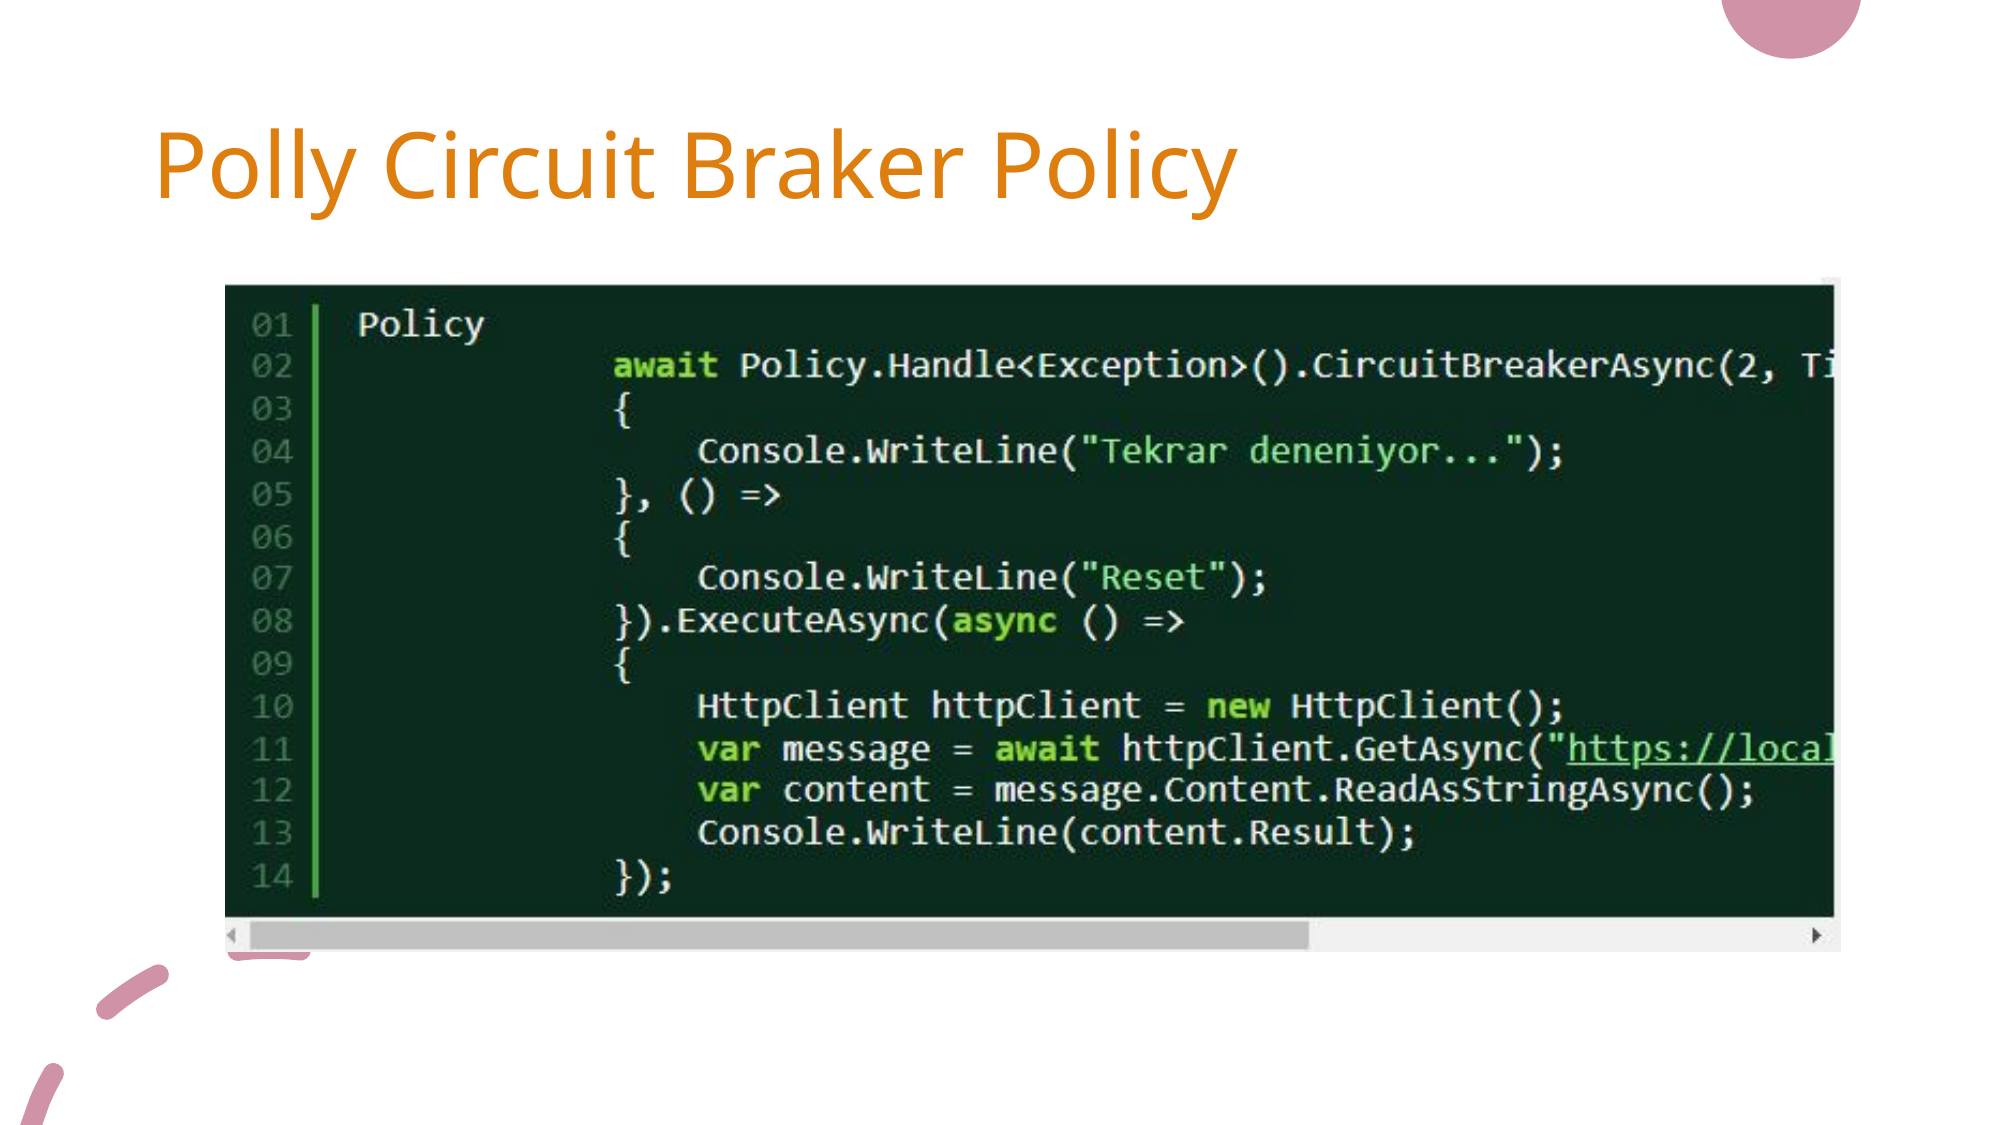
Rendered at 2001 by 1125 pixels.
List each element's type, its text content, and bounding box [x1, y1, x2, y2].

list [225, 277, 1841, 952]
title Polly Circuit Braker Policy [137, 59, 1863, 278]
